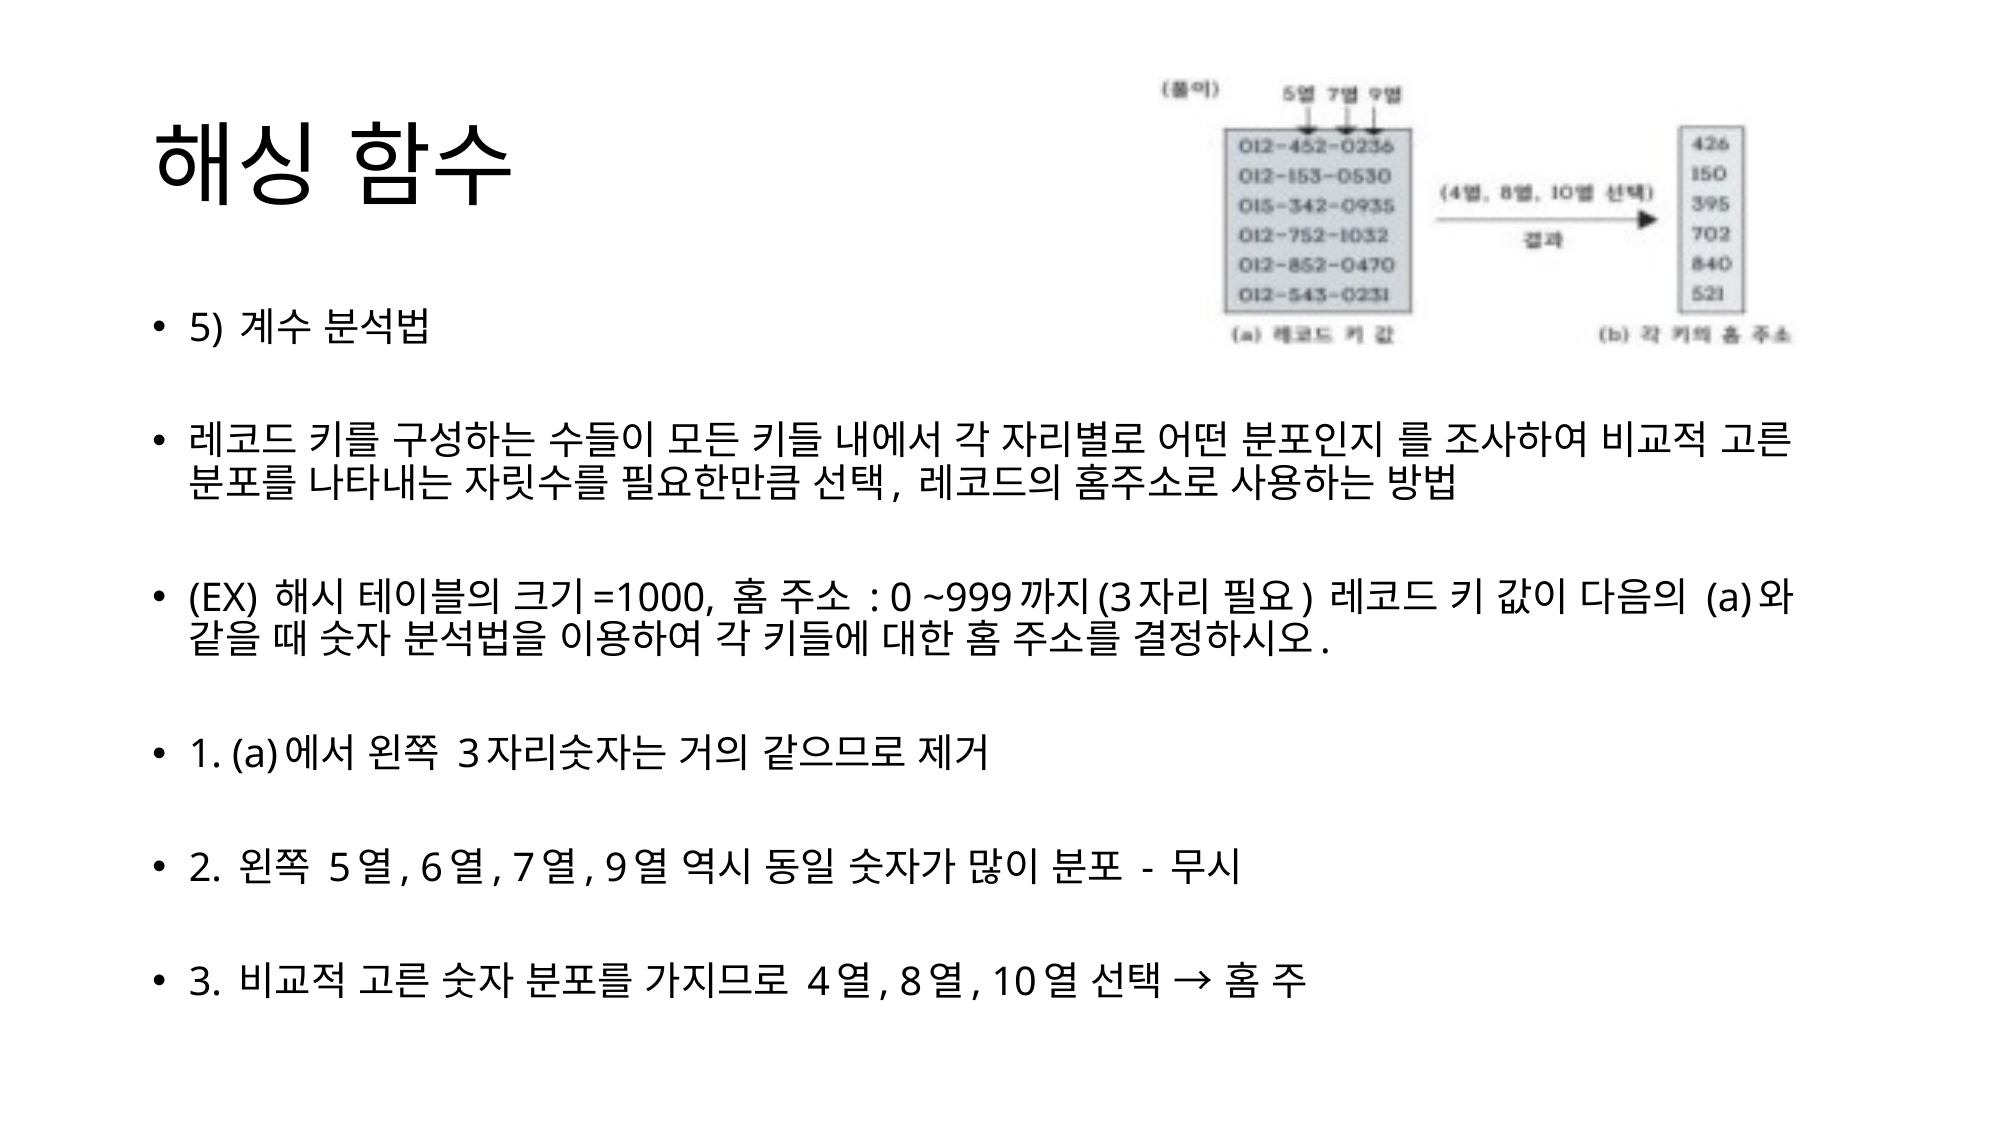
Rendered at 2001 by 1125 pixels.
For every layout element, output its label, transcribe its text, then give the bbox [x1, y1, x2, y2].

picture [1158, 76, 1804, 354]
title 해싱 함수 [137, 59, 1863, 278]
list 5) 계수 분석법 레코드 키를 구성하는 수들이 모든 키들 내에서 각 자리별로 어떤 분포인지 를 조사하여 비교적 고른 분포를 나타내는 자릿수를 필요한만큼 선택, 레코드의 홈주소로 사용하는 방법 (EX) 해시 테이블의 크기=1000, 홈 주소 : 0 ~999까지(3자리 필요) 레코드 키 값이 다음의 (a)와 같을 때 숫자 분석법을 이용하여 각 키들에 대한 홈 주소를 결정하시오. 1. (a)에서 왼쪽 3자리숫자는 거의 같으므로 제거 2. 왼쪽 5열, 6열, 7열, 9열 역시 동일 숫자가 많이 분포 - 무시 3. 비교적 고른 숫자 분포를 가지므로 4열, 8열, 10열 선택 → 홈 주 [137, 299, 1863, 1014]
